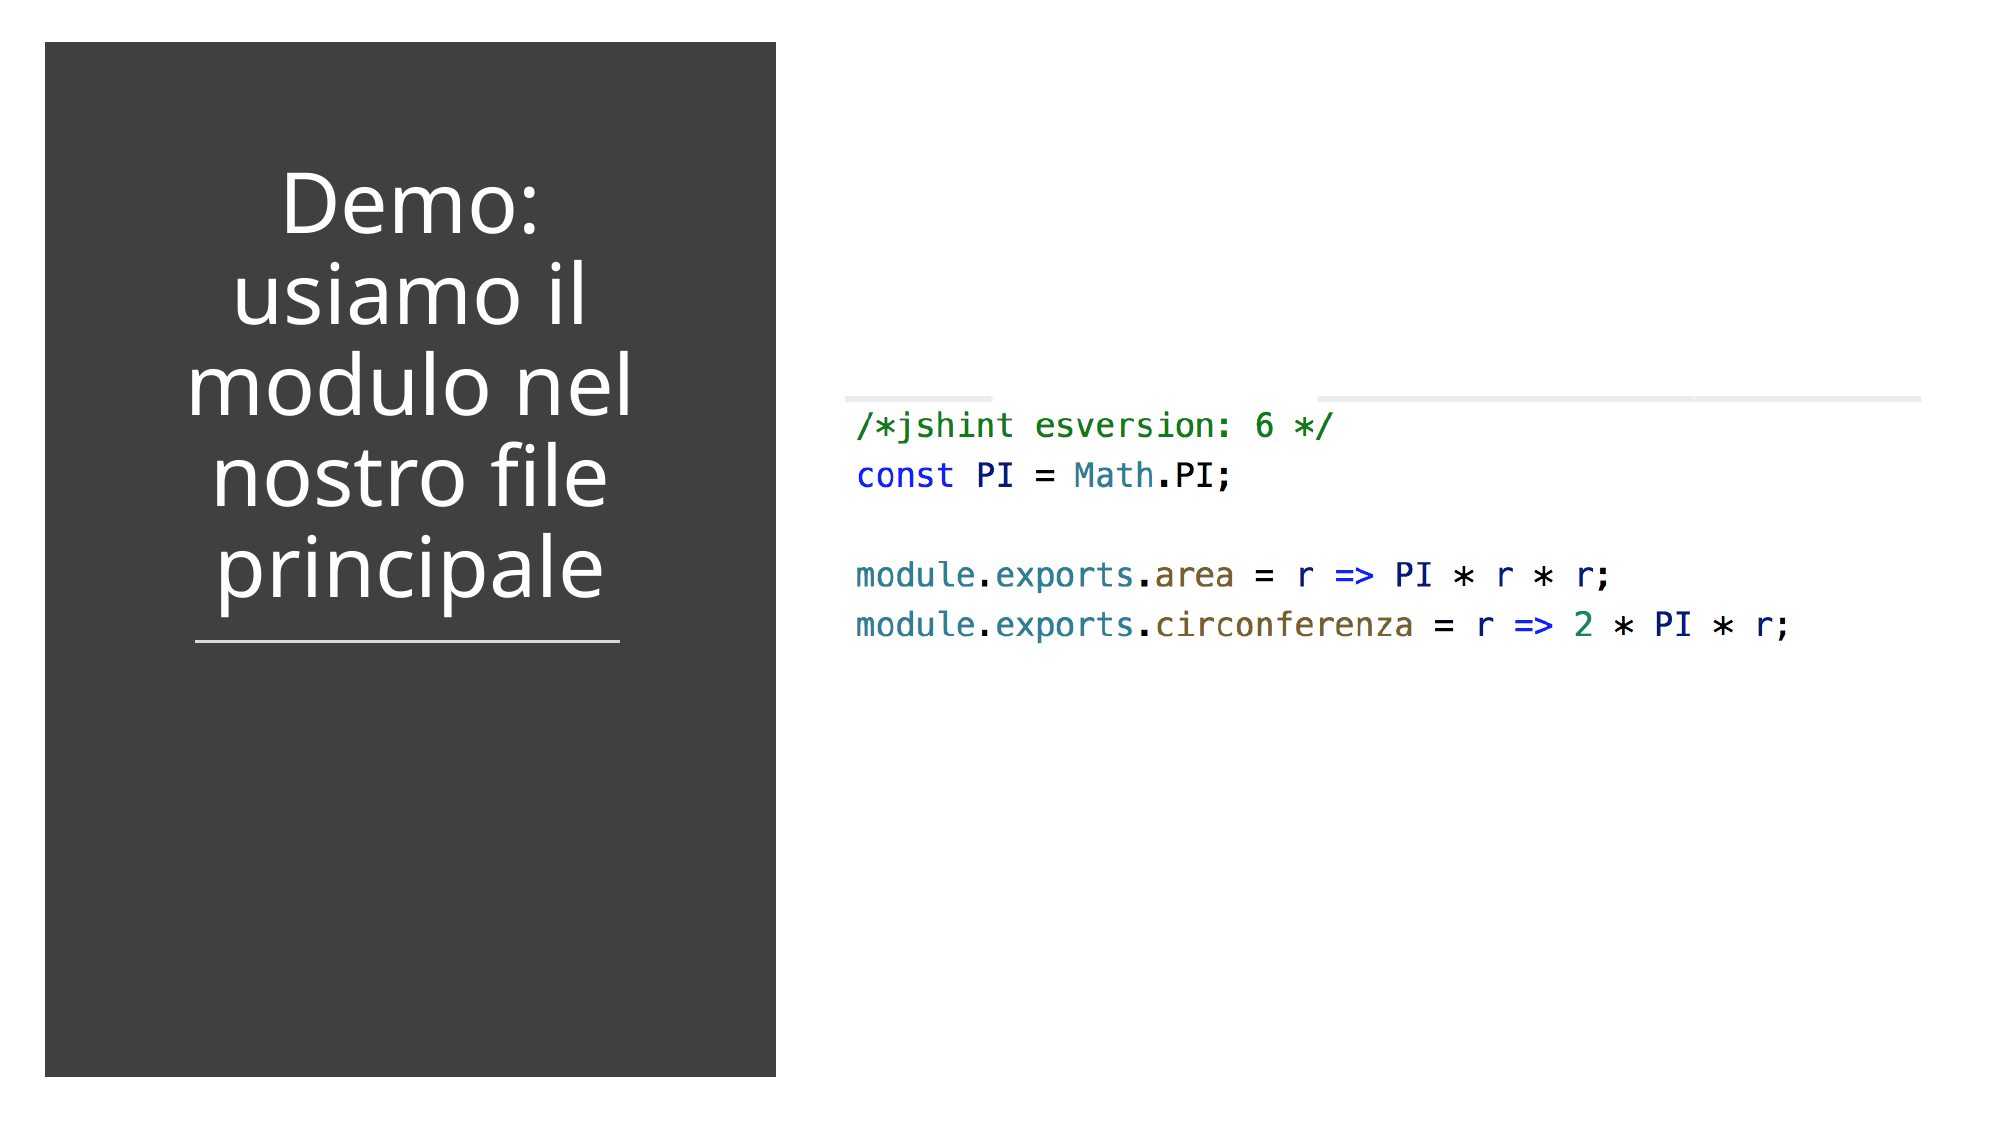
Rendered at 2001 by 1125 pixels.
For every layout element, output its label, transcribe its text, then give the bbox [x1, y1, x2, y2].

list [845, 396, 1921, 730]
title Demo: usiamo il modulo nel nostro file principale [110, 149, 711, 624]
text_box [54, 52, 767, 1067]
